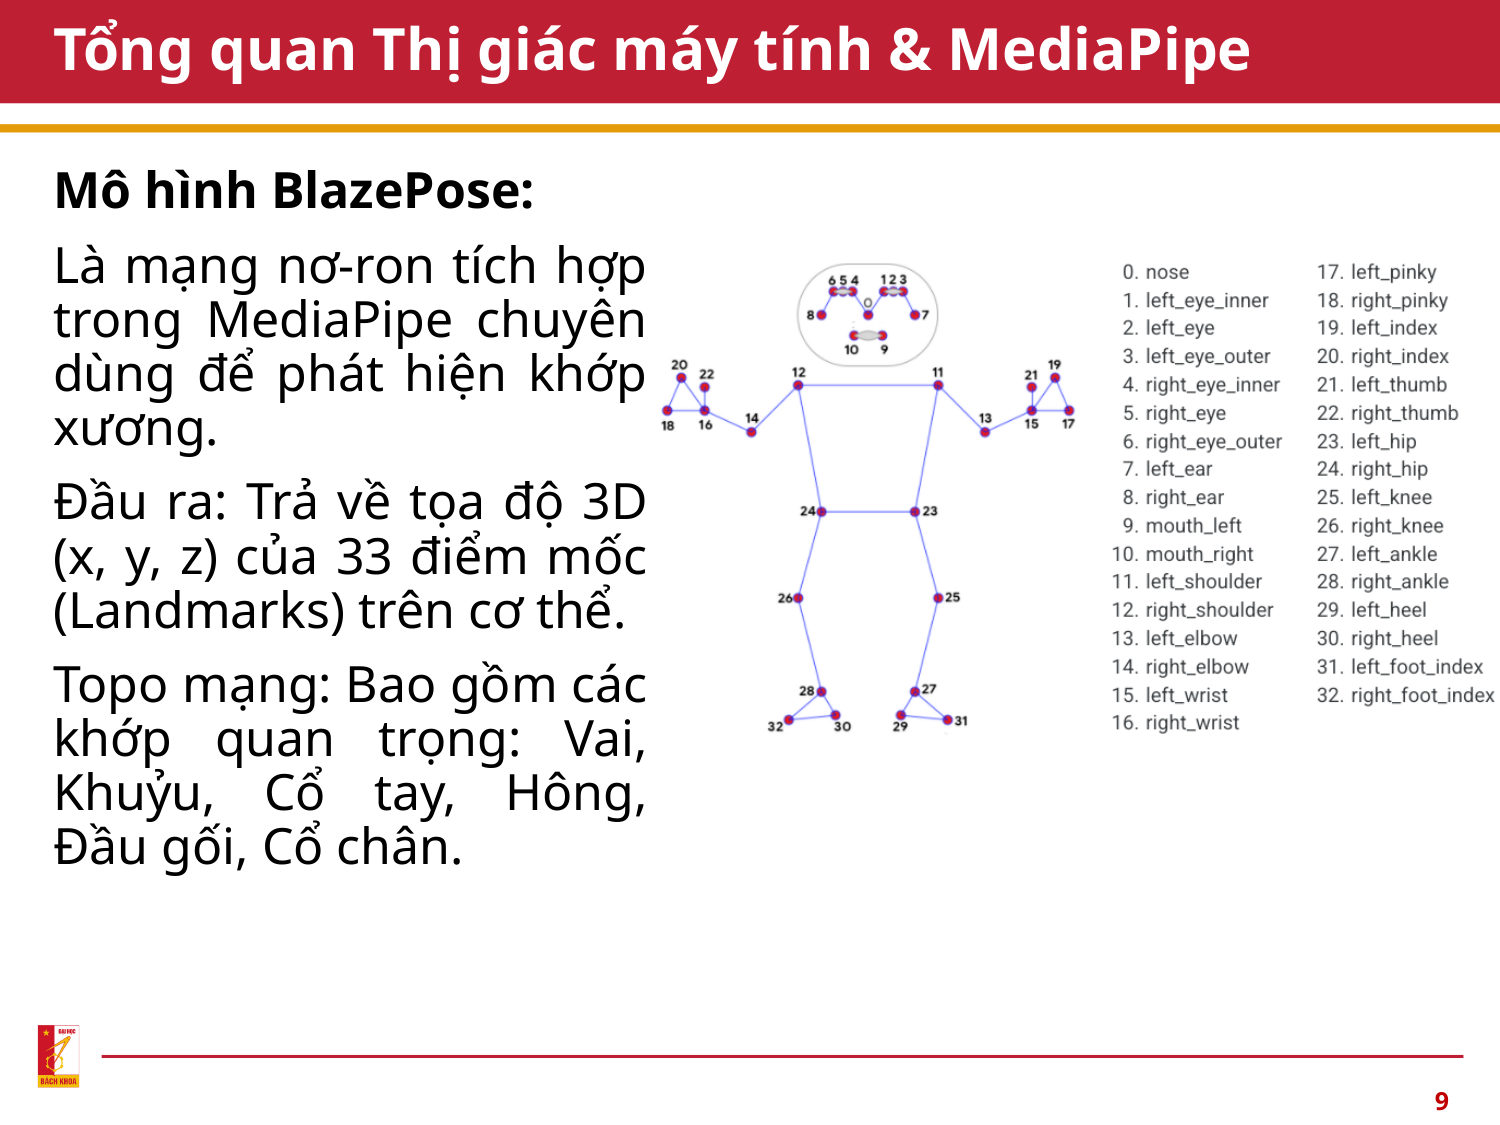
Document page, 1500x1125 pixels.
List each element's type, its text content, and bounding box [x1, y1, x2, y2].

picture [0, 0, 1500, 1125]
slide_number 9 [1126, 1078, 1464, 1125]
title Tổng quan Thị giác máy tính & MediaPipe [38, 12, 1462, 87]
list Mô hình BlazePose: Là mạng nơ-ron tích hợp trong MediaPipe chuyên dùng để phát hiện khớp xương. Đầu ra: Trả về tọa độ 3D (x, y, z) của 33 điểm mốc (Landmarks) trên cơ thể. Topo mạng: Bao gồm các khớp quan trọng: Vai, Khuỷu, Cổ tay, Hông, Đầu gối, Cổ chân. [38, 157, 663, 1000]
